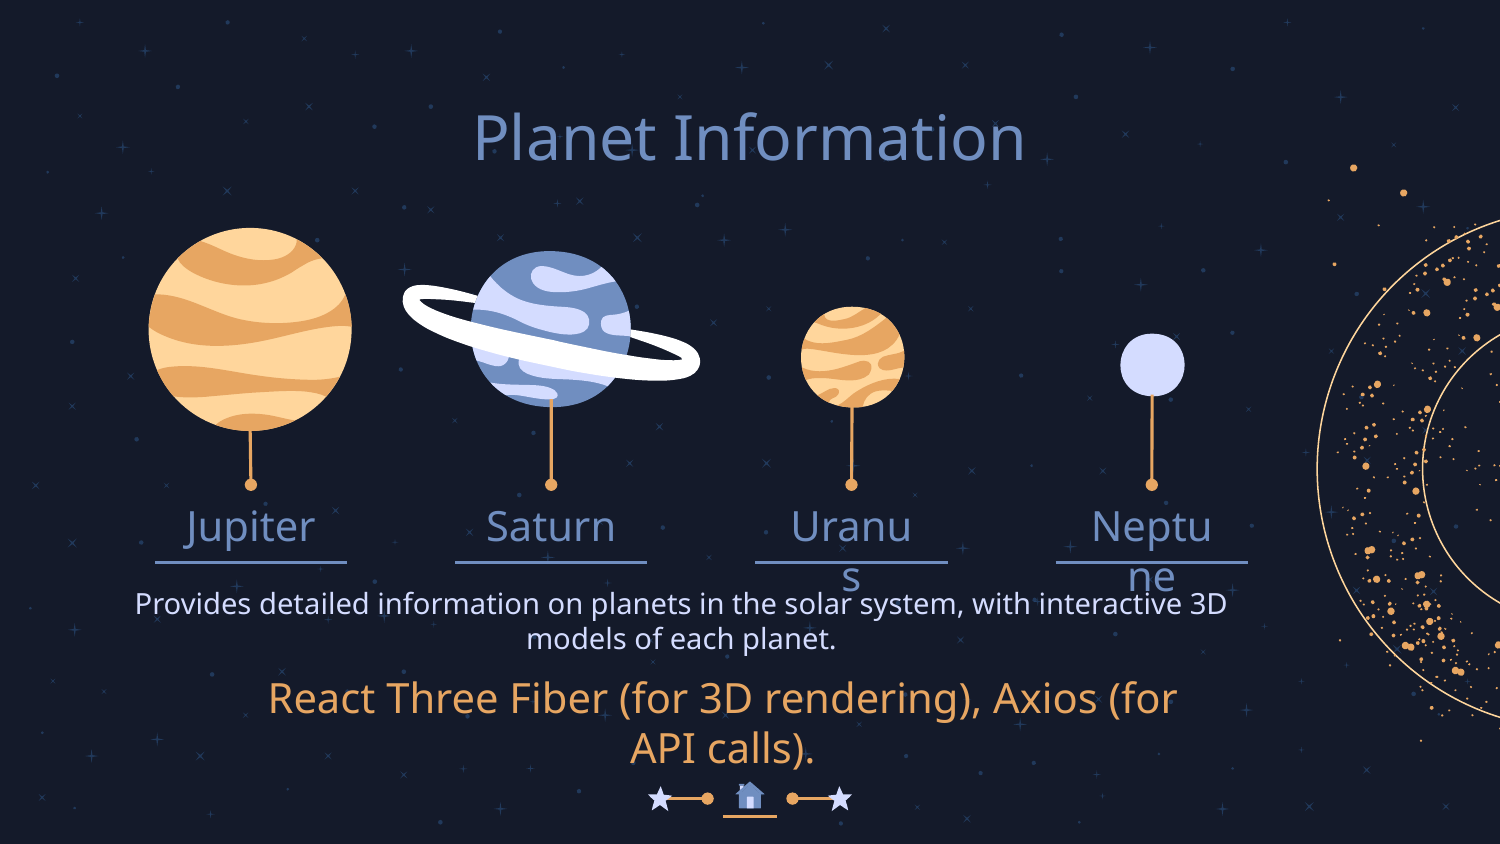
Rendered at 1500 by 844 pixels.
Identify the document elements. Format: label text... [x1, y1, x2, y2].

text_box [148, 227, 352, 432]
subtitle Provides detailed information on planets in the solar system, with interactive 3D models of each planet. [116, 570, 1247, 665]
text_box [639, 780, 708, 817]
subtitle Jupiter [169, 484, 332, 556]
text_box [792, 785, 853, 812]
title React Three Fiber (for 3D rendering), Axios (for API calls). [232, 685, 1214, 758]
text_box [792, 780, 861, 817]
title Planet Information [116, 88, 1383, 183]
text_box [402, 250, 701, 408]
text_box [781, 306, 923, 408]
subtitle Saturn [470, 484, 633, 556]
subtitle Uranus [770, 484, 933, 556]
text_box [1120, 333, 1185, 397]
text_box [722, 781, 778, 817]
text_box [1122, 335, 1182, 395]
subtitle Neptune [1070, 484, 1233, 556]
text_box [647, 785, 708, 812]
